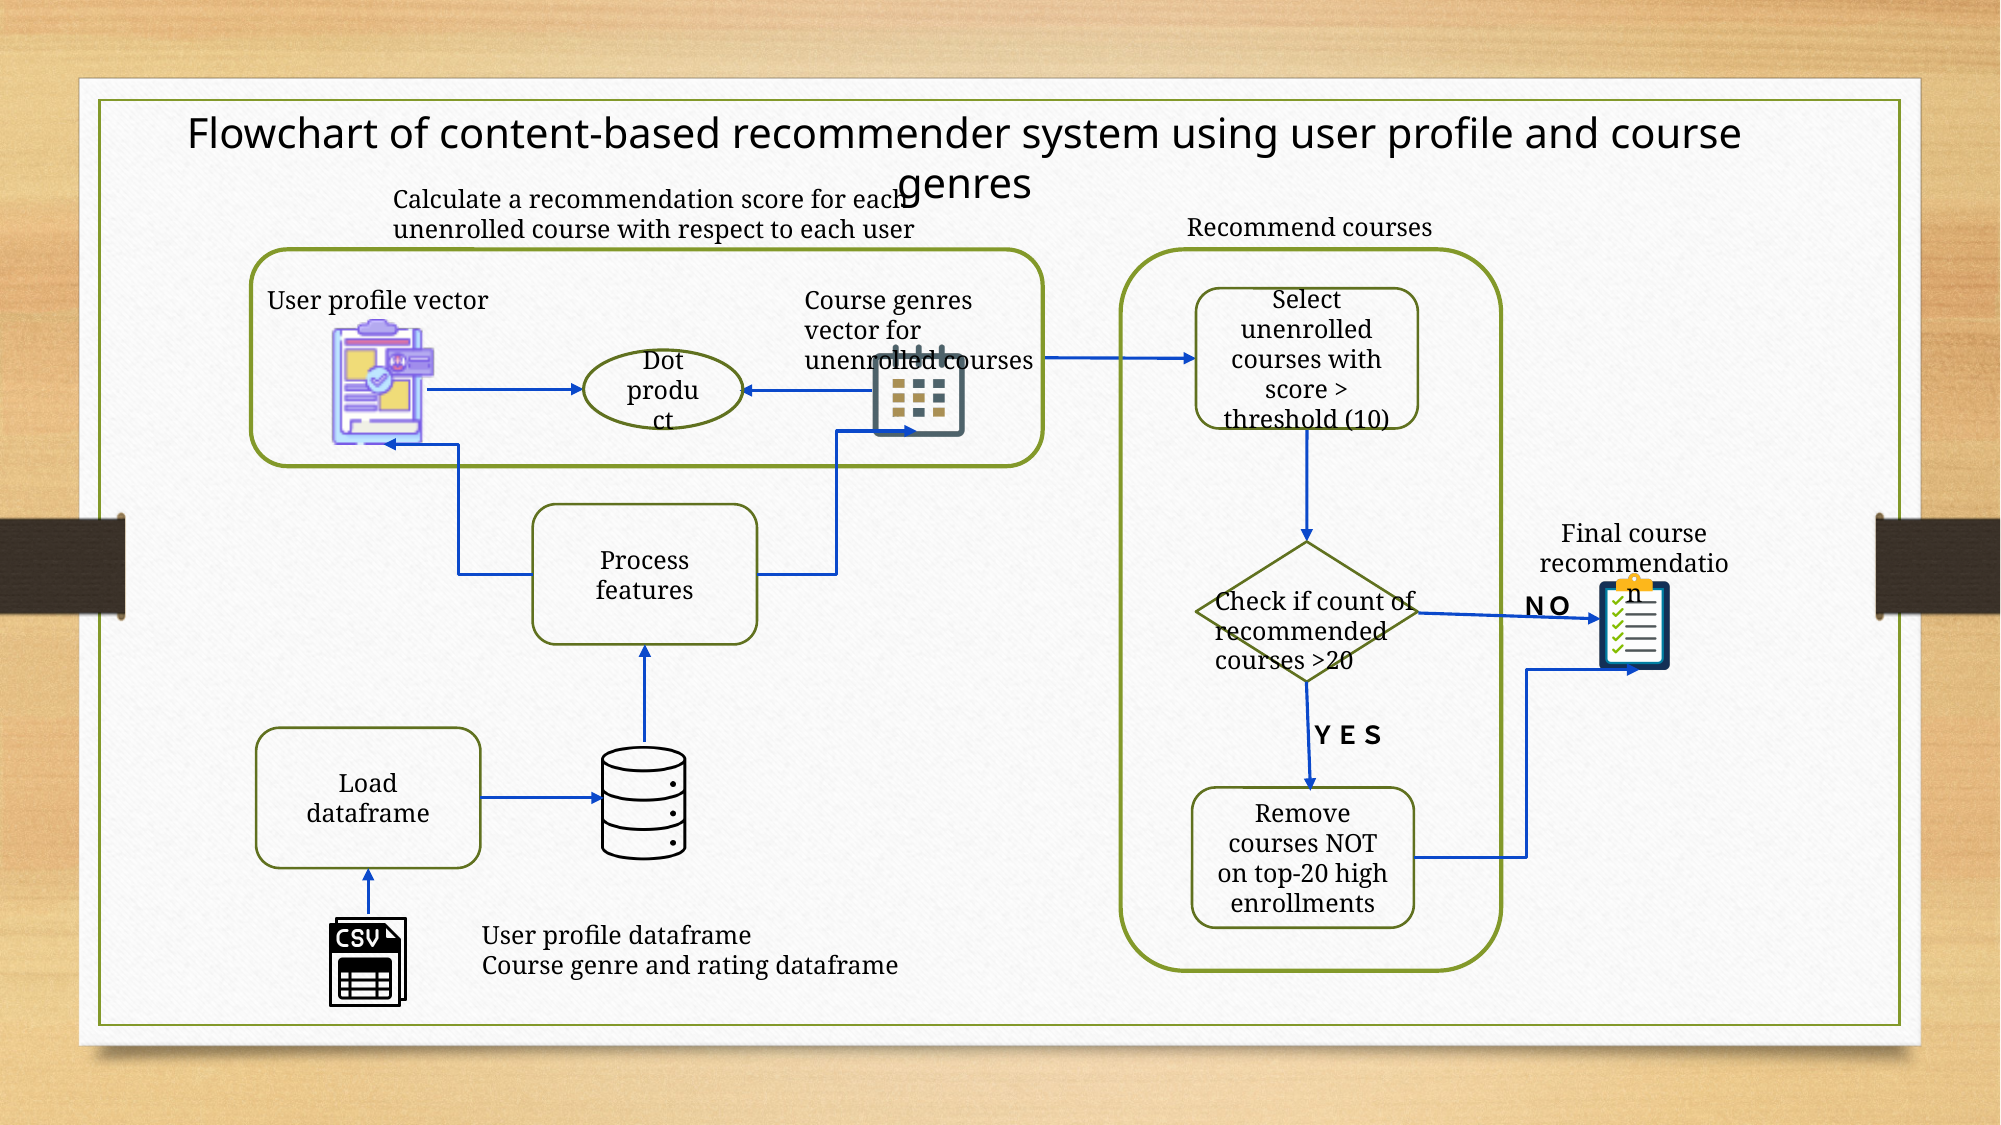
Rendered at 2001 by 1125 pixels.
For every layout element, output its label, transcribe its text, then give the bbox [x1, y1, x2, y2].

text_box Flowchart of content-based recommender system using user profile and course genres [153, 99, 1776, 215]
picture [0, 0, 2001, 1125]
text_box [250, 175, 1746, 1011]
